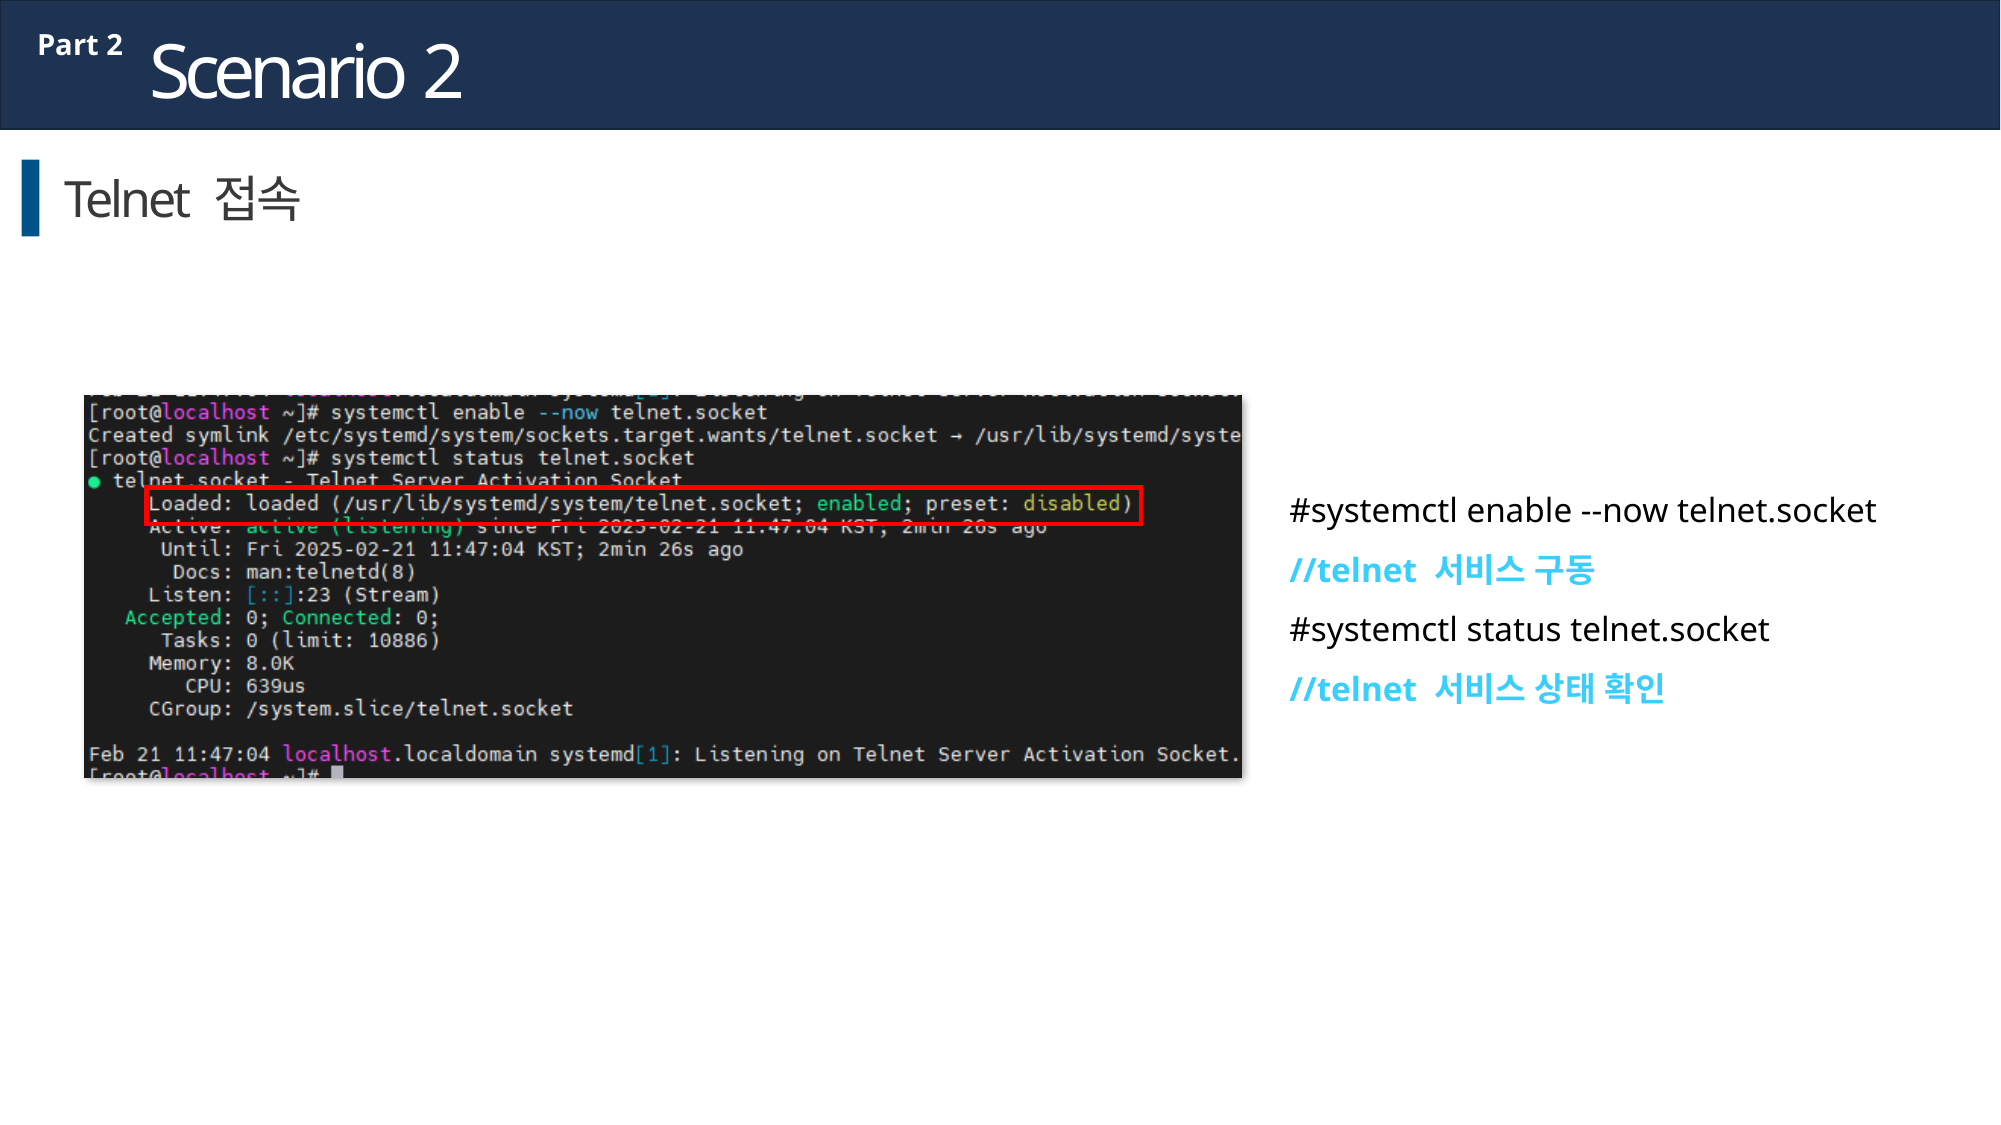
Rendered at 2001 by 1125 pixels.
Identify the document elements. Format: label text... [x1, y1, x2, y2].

picture [84, 395, 1242, 778]
text_box Scenario 2 [134, 16, 480, 122]
text_box Part 2 [22, 19, 146, 69]
text_box [21, 159, 40, 237]
text_box Telnet 접속 [49, 160, 317, 235]
text_box #systemctl enable --now telnet.socket //telnet 서비스 구동 #systemctl status telnet.socket //telnet 서비스 상태 확인 [1274, 461, 1916, 716]
